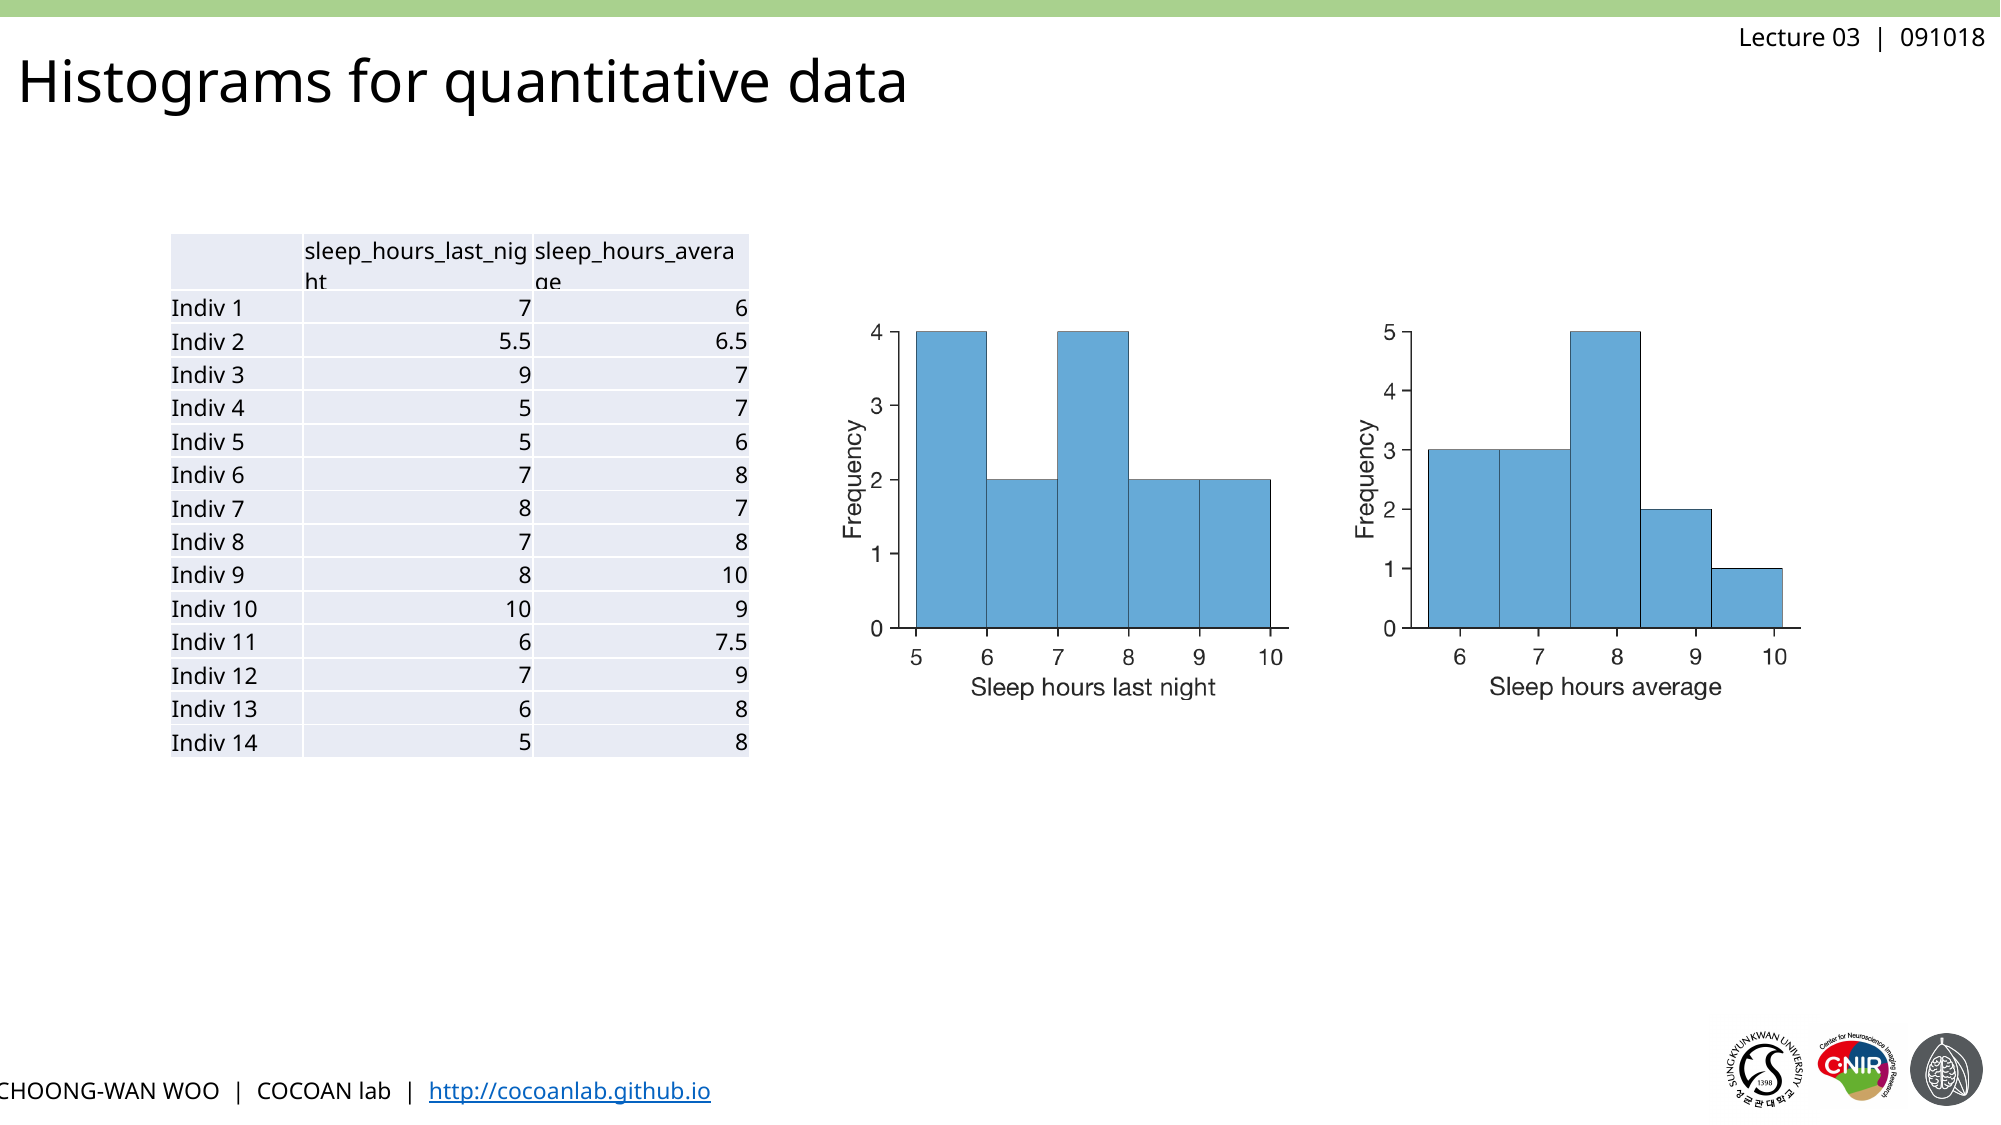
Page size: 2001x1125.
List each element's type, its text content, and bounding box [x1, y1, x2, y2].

table_cell 6 [534, 425, 749, 456]
table_cell 7 [304, 458, 532, 490]
table_header sleep_hours_average [534, 234, 749, 289]
table_cell 7 [534, 391, 749, 423]
table_cell 7 [304, 291, 532, 322]
table_cell Indiv 12 [171, 659, 302, 690]
table_cell 10 [534, 558, 749, 590]
table_cell Indiv 3 [171, 358, 302, 389]
table_cell Indiv 5 [171, 425, 302, 456]
table_cell Indiv 9 [171, 558, 302, 590]
table_cell 6.5 [534, 324, 749, 356]
table_cell 8 [534, 725, 749, 757]
table_cell Indiv 6 [171, 458, 302, 490]
table_cell 9 [534, 659, 749, 690]
table_cell 6 [304, 625, 532, 657]
table_cell 6 [304, 692, 532, 724]
table_cell 9 [304, 358, 532, 389]
table_cell 8 [304, 491, 532, 523]
table_cell Indiv 14 [171, 725, 302, 757]
table_cell 9 [534, 592, 749, 623]
table_cell Indiv 7 [171, 491, 302, 523]
table_cell 8 [304, 558, 532, 590]
text_box Histograms for quantitative data [2, 36, 925, 122]
text_box CHOONG-WAN WOO | COCOAN lab | http://cocoanlab.github.io [0, 1069, 727, 1116]
table_cell Indiv 13 [171, 692, 302, 724]
text_box [0, 0, 2000, 18]
table_cell 6 [534, 291, 749, 322]
table_cell 8 [534, 692, 749, 724]
table_cell 7 [304, 659, 532, 690]
table_cell Indiv 10 [171, 592, 302, 623]
table_cell Indiv 1 [171, 291, 302, 322]
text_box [1709, 1014, 1983, 1125]
table_cell 7 [534, 358, 749, 389]
table_cell 7.5 [534, 625, 749, 657]
table_cell Indiv 8 [171, 525, 302, 556]
table_header sleep_hours_last_night [304, 234, 532, 289]
table_cell 10 [304, 592, 532, 623]
table_cell 7 [304, 525, 532, 556]
table_cell 5 [304, 425, 532, 456]
table_cell 5 [304, 725, 532, 757]
picture [821, 308, 1810, 700]
table_cell Indiv 4 [171, 391, 302, 423]
table_cell 5.5 [304, 324, 532, 356]
table_cell Indiv 2 [171, 324, 302, 356]
table_cell Indiv 11 [171, 625, 302, 657]
table_cell 8 [534, 525, 749, 556]
table_cell 7 [534, 491, 749, 523]
table_cell 8 [534, 458, 749, 490]
table_header [171, 234, 302, 289]
text_box Lecture 03 | 091018 [1623, 13, 2000, 59]
table_cell 5 [304, 391, 532, 423]
